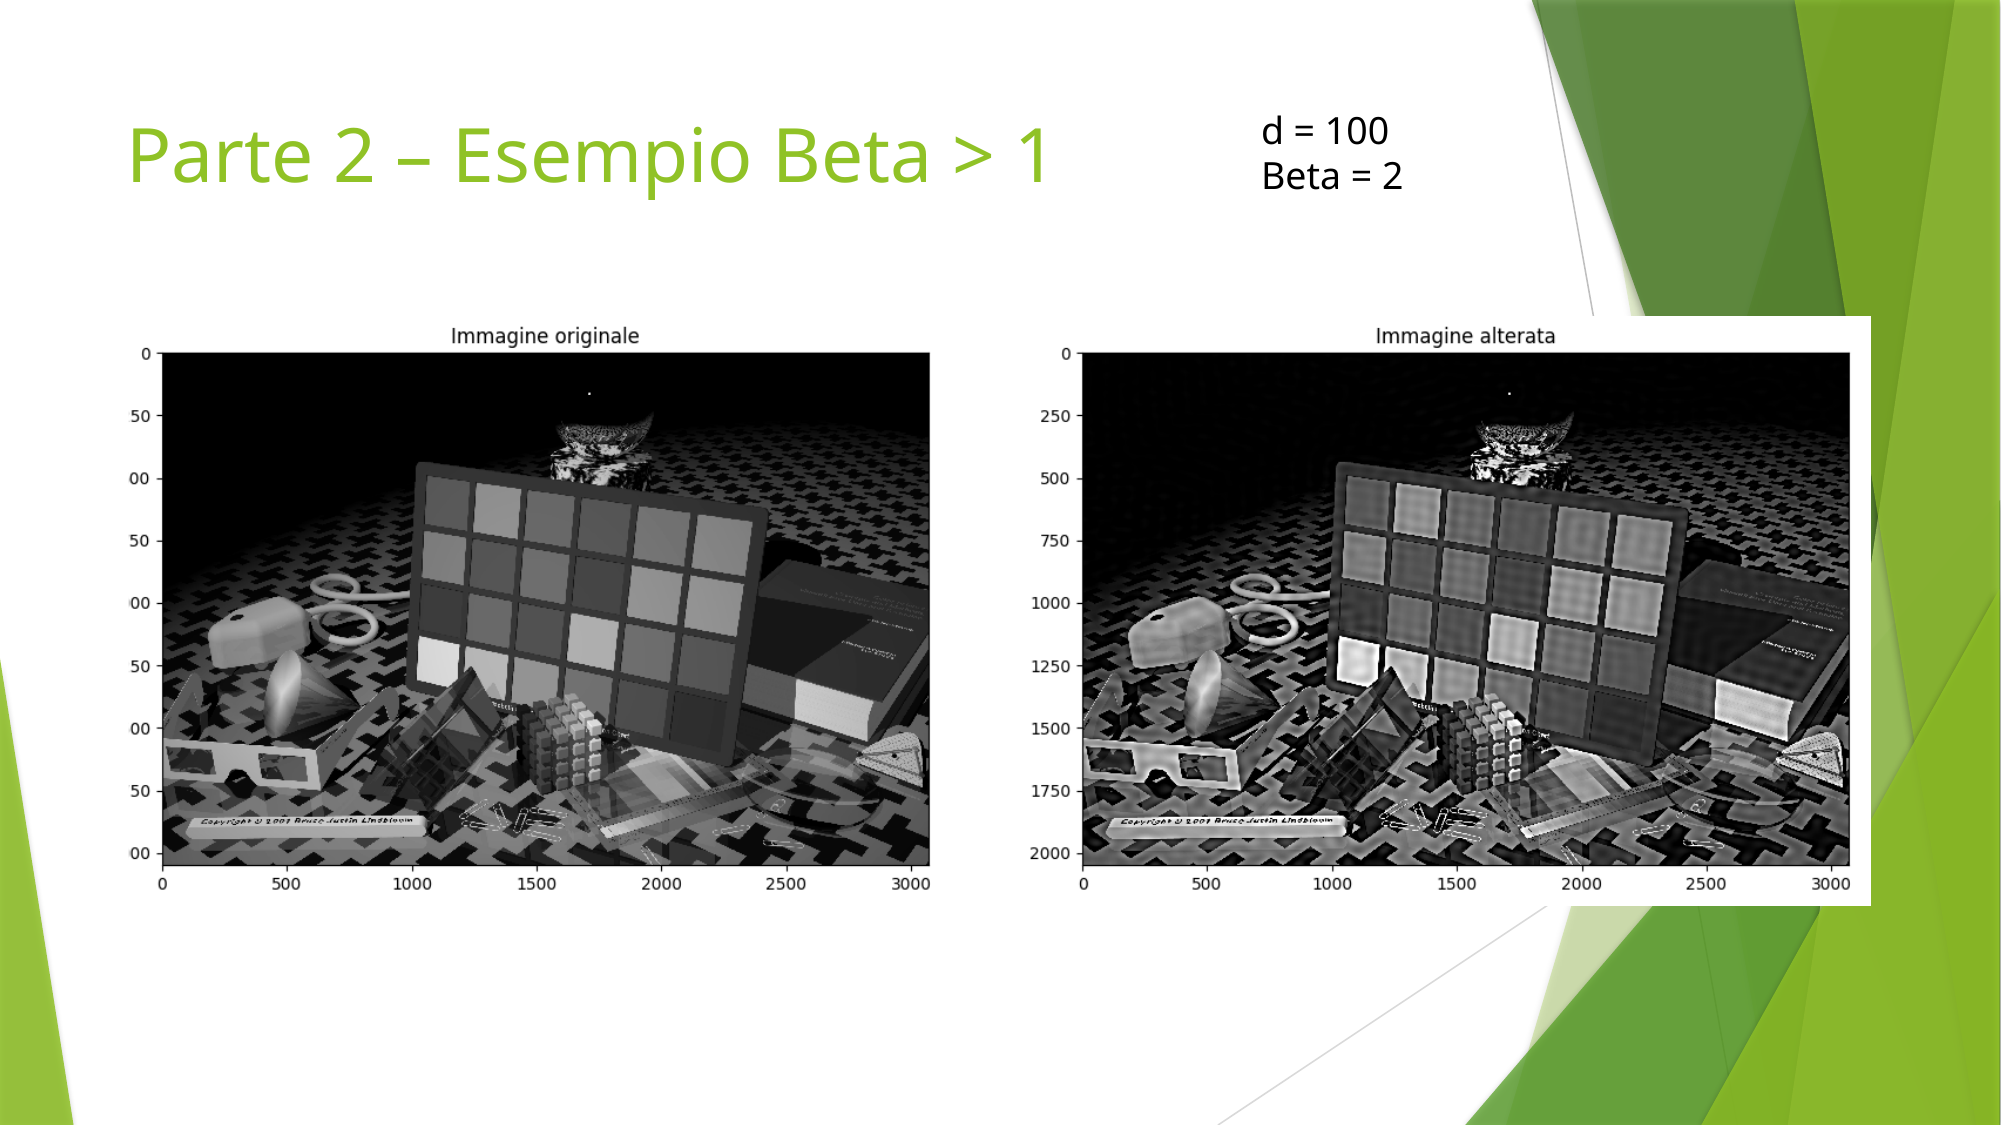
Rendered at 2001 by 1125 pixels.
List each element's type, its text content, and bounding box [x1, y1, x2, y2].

title Parte 2 – Esempio Beta > 1 [111, 99, 1522, 317]
text_box d = 100 Beta = 2 [1246, 99, 1564, 205]
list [128, 316, 1872, 907]
